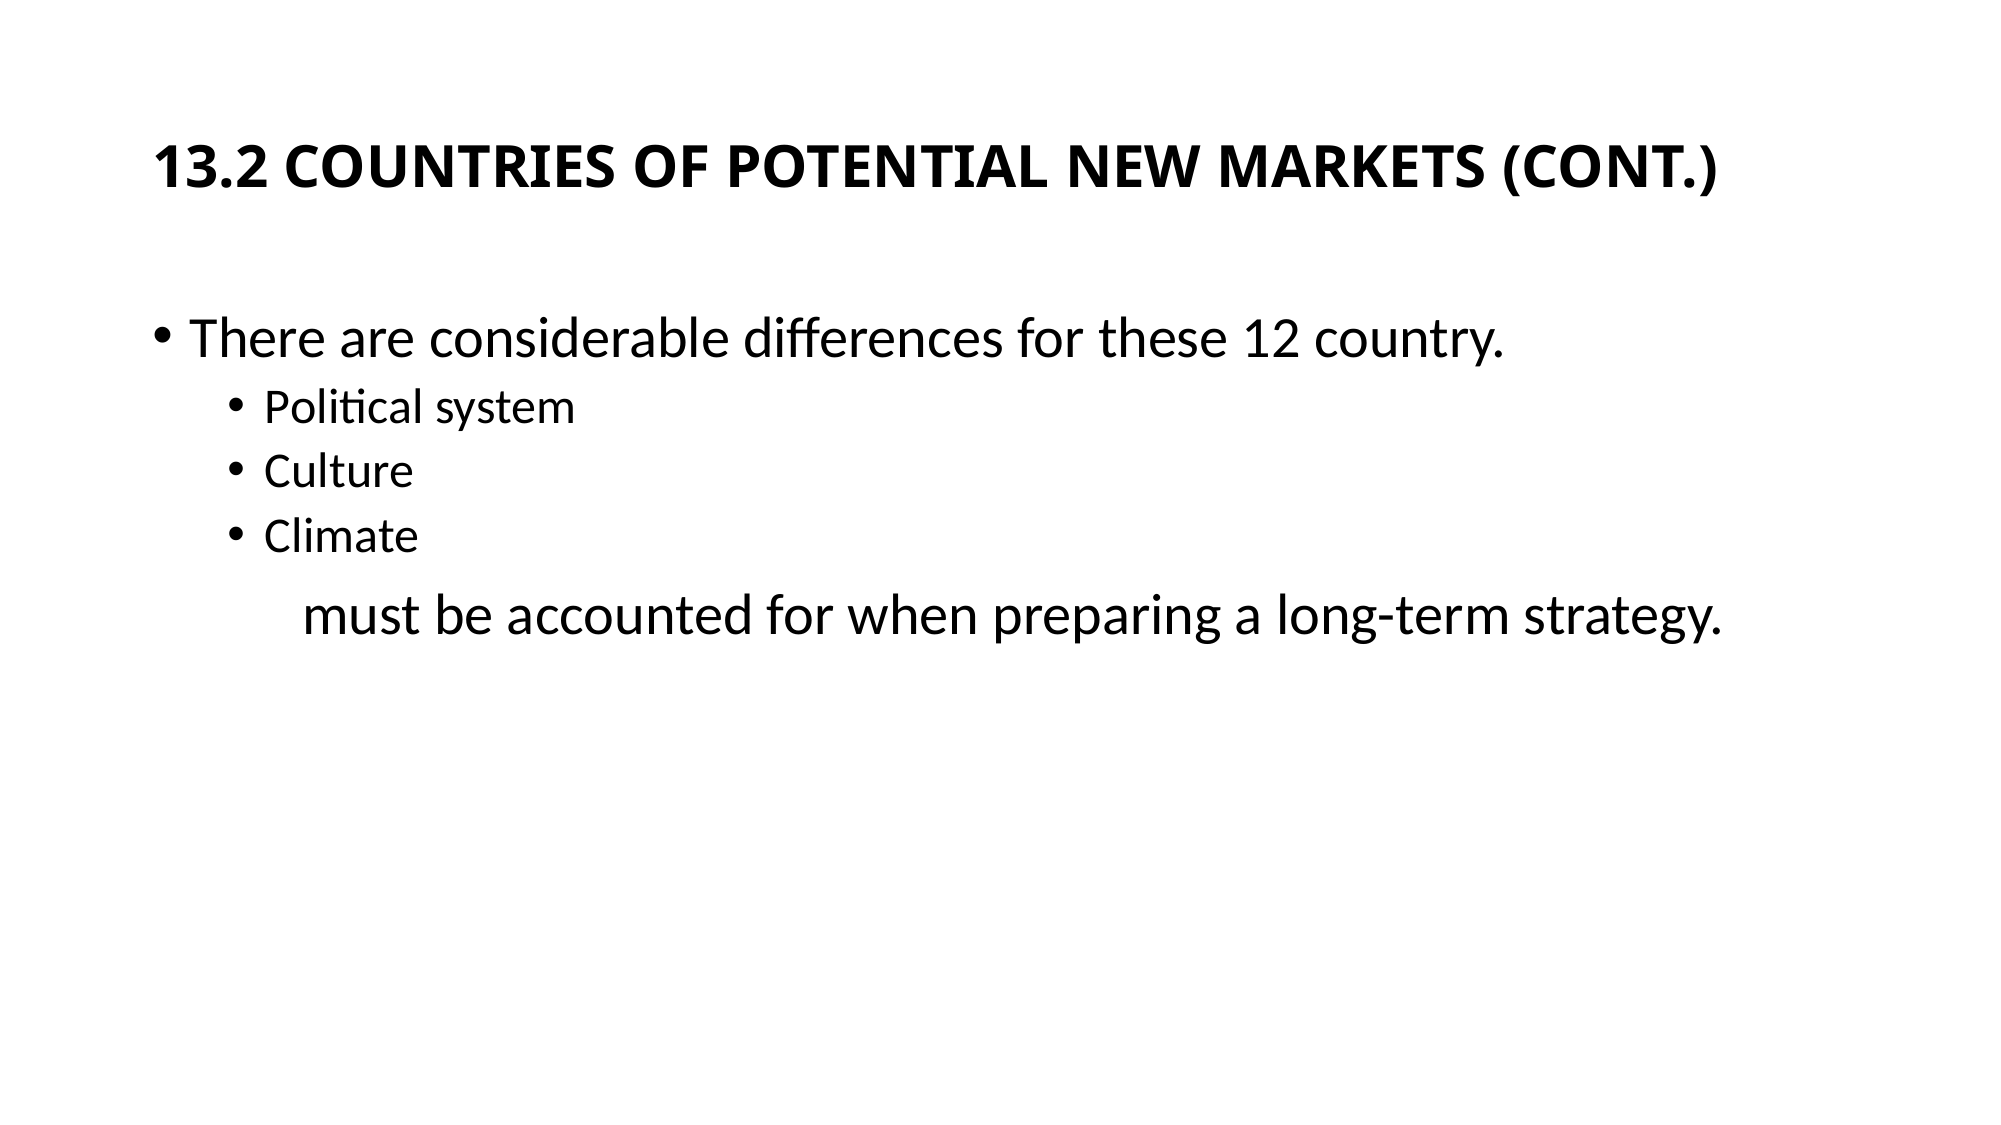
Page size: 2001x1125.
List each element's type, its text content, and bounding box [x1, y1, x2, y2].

list There are considerable differences for these 12 country. Political system Culture Climate must be accounted for when preparing a long-term strategy. [137, 299, 1863, 1014]
title 13.2 COUNTRIES OF POTENTIAL NEW MARKETS (CONT.) [137, 59, 1863, 278]
